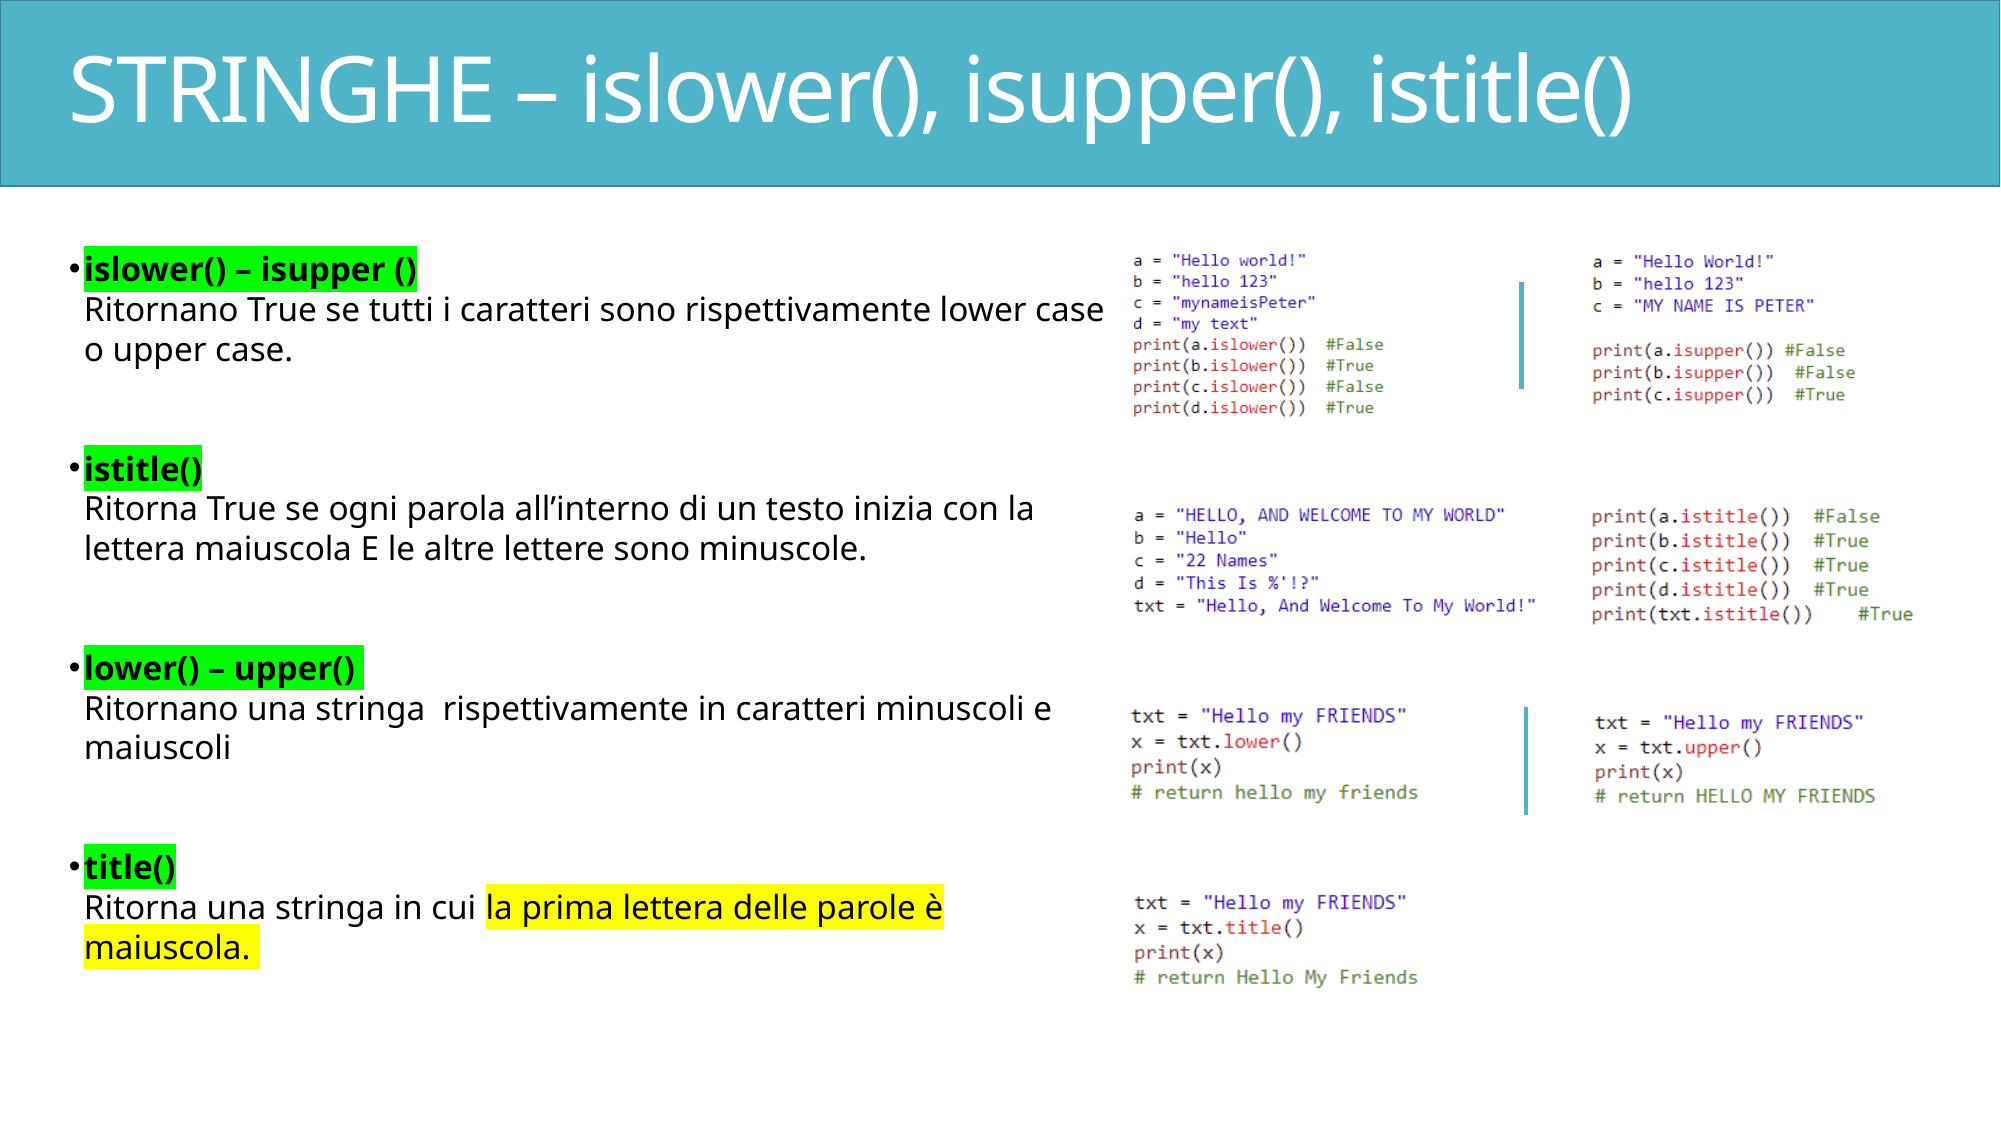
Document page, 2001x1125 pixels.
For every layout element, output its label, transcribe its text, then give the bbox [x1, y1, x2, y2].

picture [1124, 501, 1562, 624]
picture [1584, 249, 1872, 415]
picture [1584, 709, 1911, 815]
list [1126, 245, 1395, 426]
picture [1124, 700, 1451, 809]
picture [1126, 886, 1442, 995]
picture [1585, 501, 1936, 630]
list islower() – isupper () Ritornano True se tutti i caratteri sono rispettivamente lower case o upper case. istitle() Ritorna True se ogni parola all’interno di un testo inizia con la lettera maiuscola E le altre lettere sono minuscole. lower() – upper() Ritornano una stringa rispettivamente in caratteri minuscoli e maiuscoli title() Ritorna una stringa in cui la prima lettera delle parole è maiuscola. [53, 208, 1127, 1066]
title STRINGHE – islower(), isupper(), istitle() [53, 19, 1949, 170]
